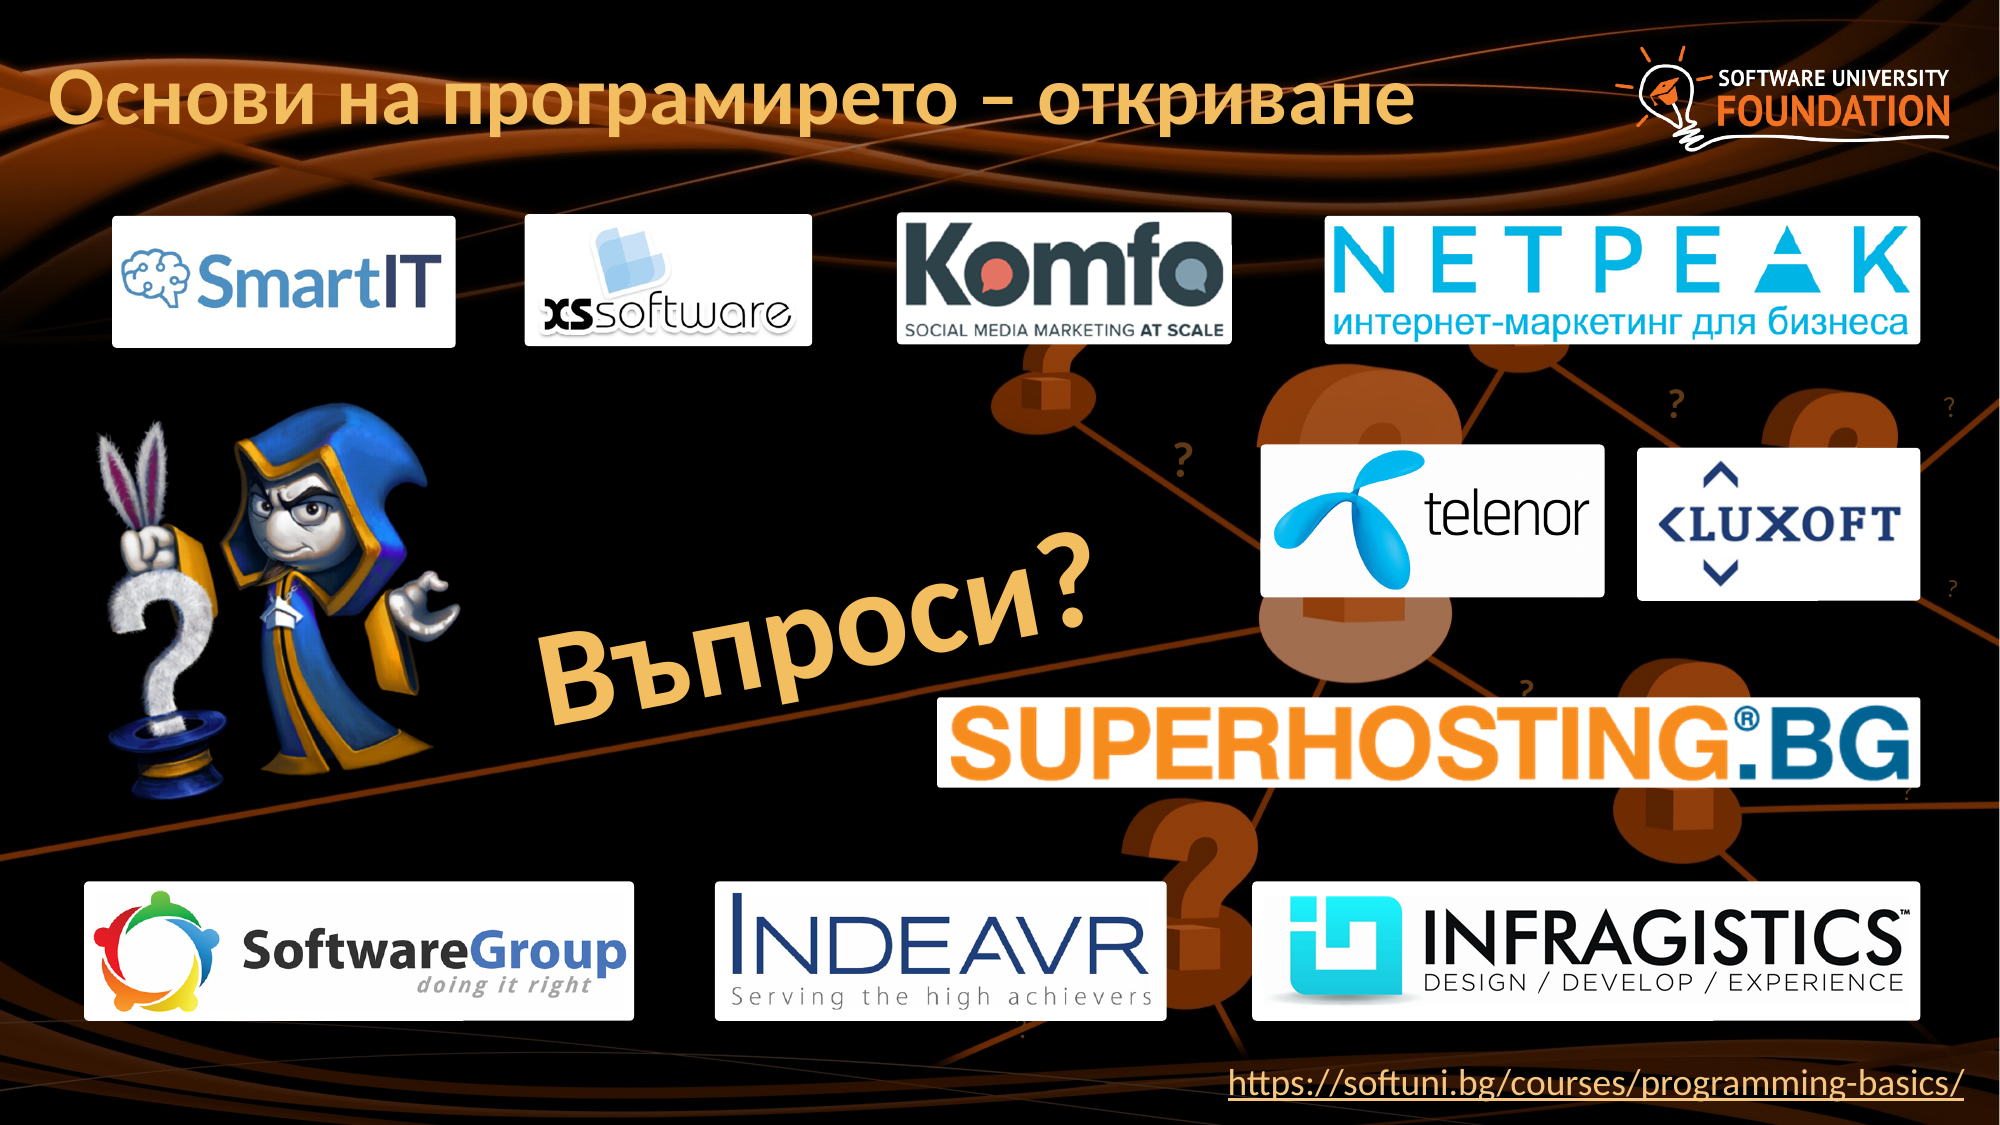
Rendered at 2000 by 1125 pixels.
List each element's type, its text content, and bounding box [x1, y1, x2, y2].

list https://softuni.bg/courses/programming-basics/ [250, 1050, 1971, 1108]
picture [0, 0, 2000, 1125]
title Основи на програмирето – откриване [30, 6, 1602, 189]
